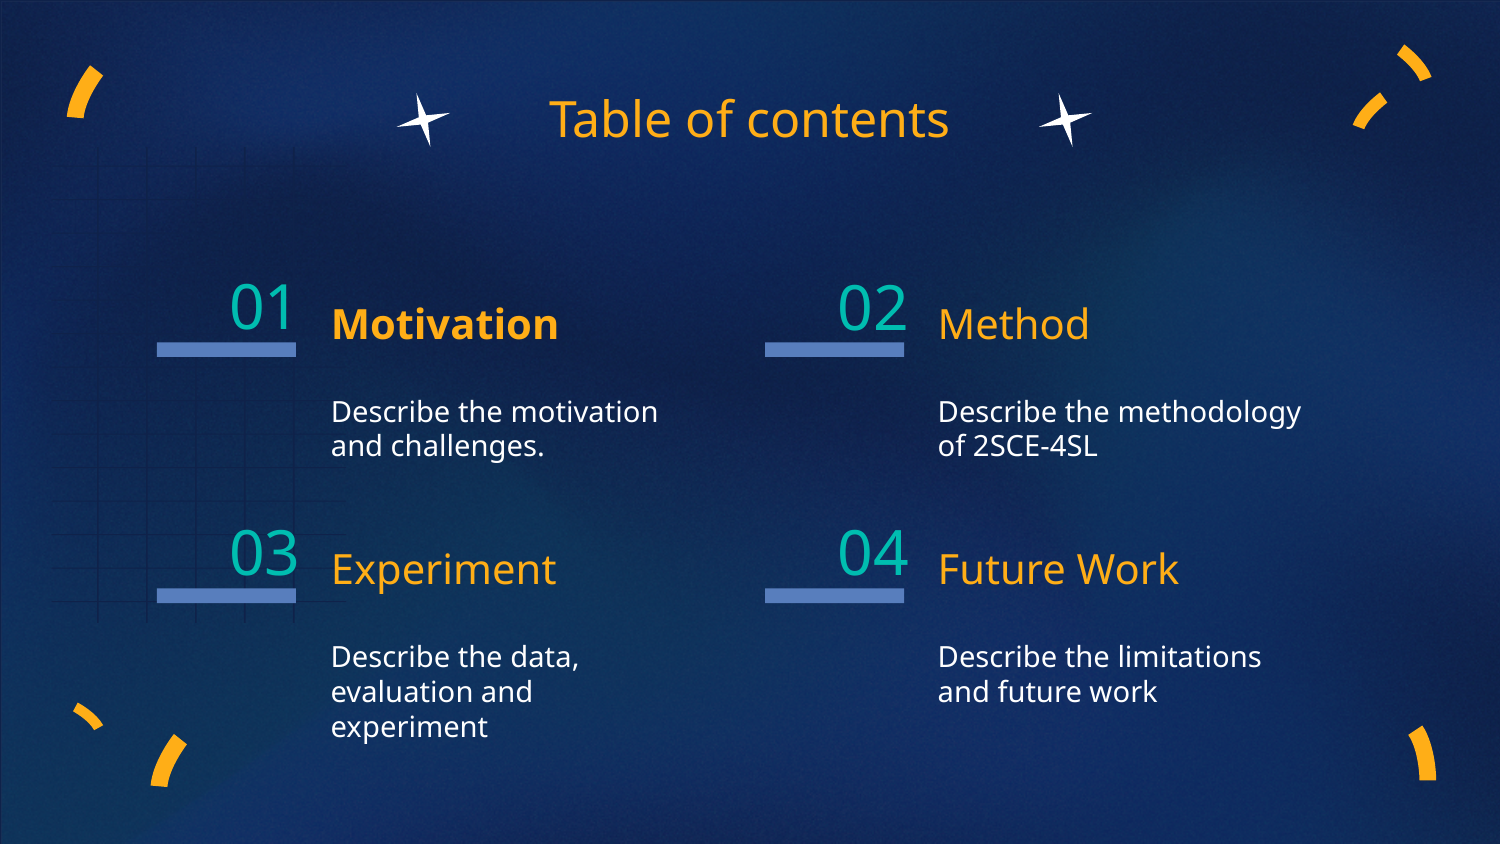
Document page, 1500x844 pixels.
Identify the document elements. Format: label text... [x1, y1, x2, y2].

subtitle Describe the methodology of 2SCE-4SL [922, 377, 1342, 458]
text_box [765, 342, 905, 357]
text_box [0, 237, 438, 533]
title Table of contents [118, 72, 1382, 167]
text_box [1038, 93, 1093, 147]
title Experiment [315, 502, 717, 634]
text_box [396, 93, 451, 147]
title Motivation [443, 257, 717, 389]
text_box [765, 588, 905, 604]
title 04 [784, 478, 924, 604]
title Method [922, 257, 1324, 377]
text_box [156, 588, 296, 604]
subtitle Describe the motivation and challenges. [443, 377, 699, 458]
title 03 [176, 541, 316, 604]
subtitle Describe the data, evaluation and experiment [315, 623, 686, 703]
subtitle Describe the limitations and future work [922, 623, 1306, 703]
title Future Work [922, 502, 1324, 634]
title 02 [784, 232, 924, 358]
